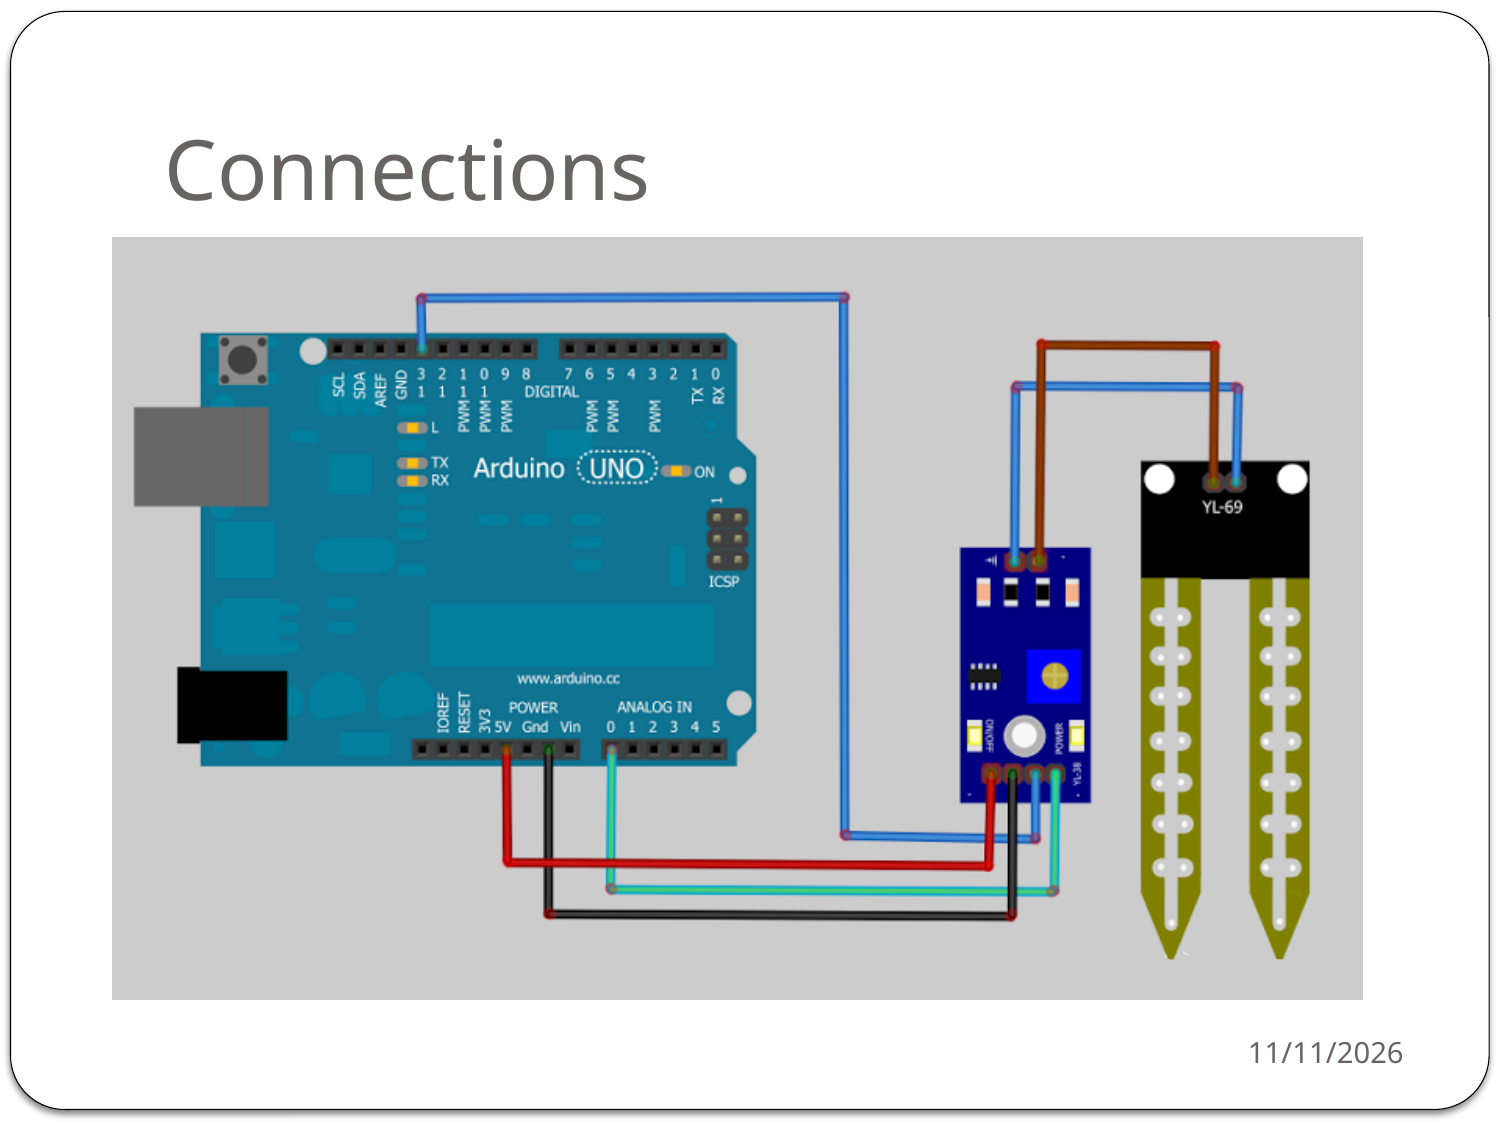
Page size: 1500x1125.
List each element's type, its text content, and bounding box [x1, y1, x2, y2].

picture [112, 237, 1363, 1001]
title Connections [150, 45, 1425, 233]
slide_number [1012, 1015, 1419, 1094]
